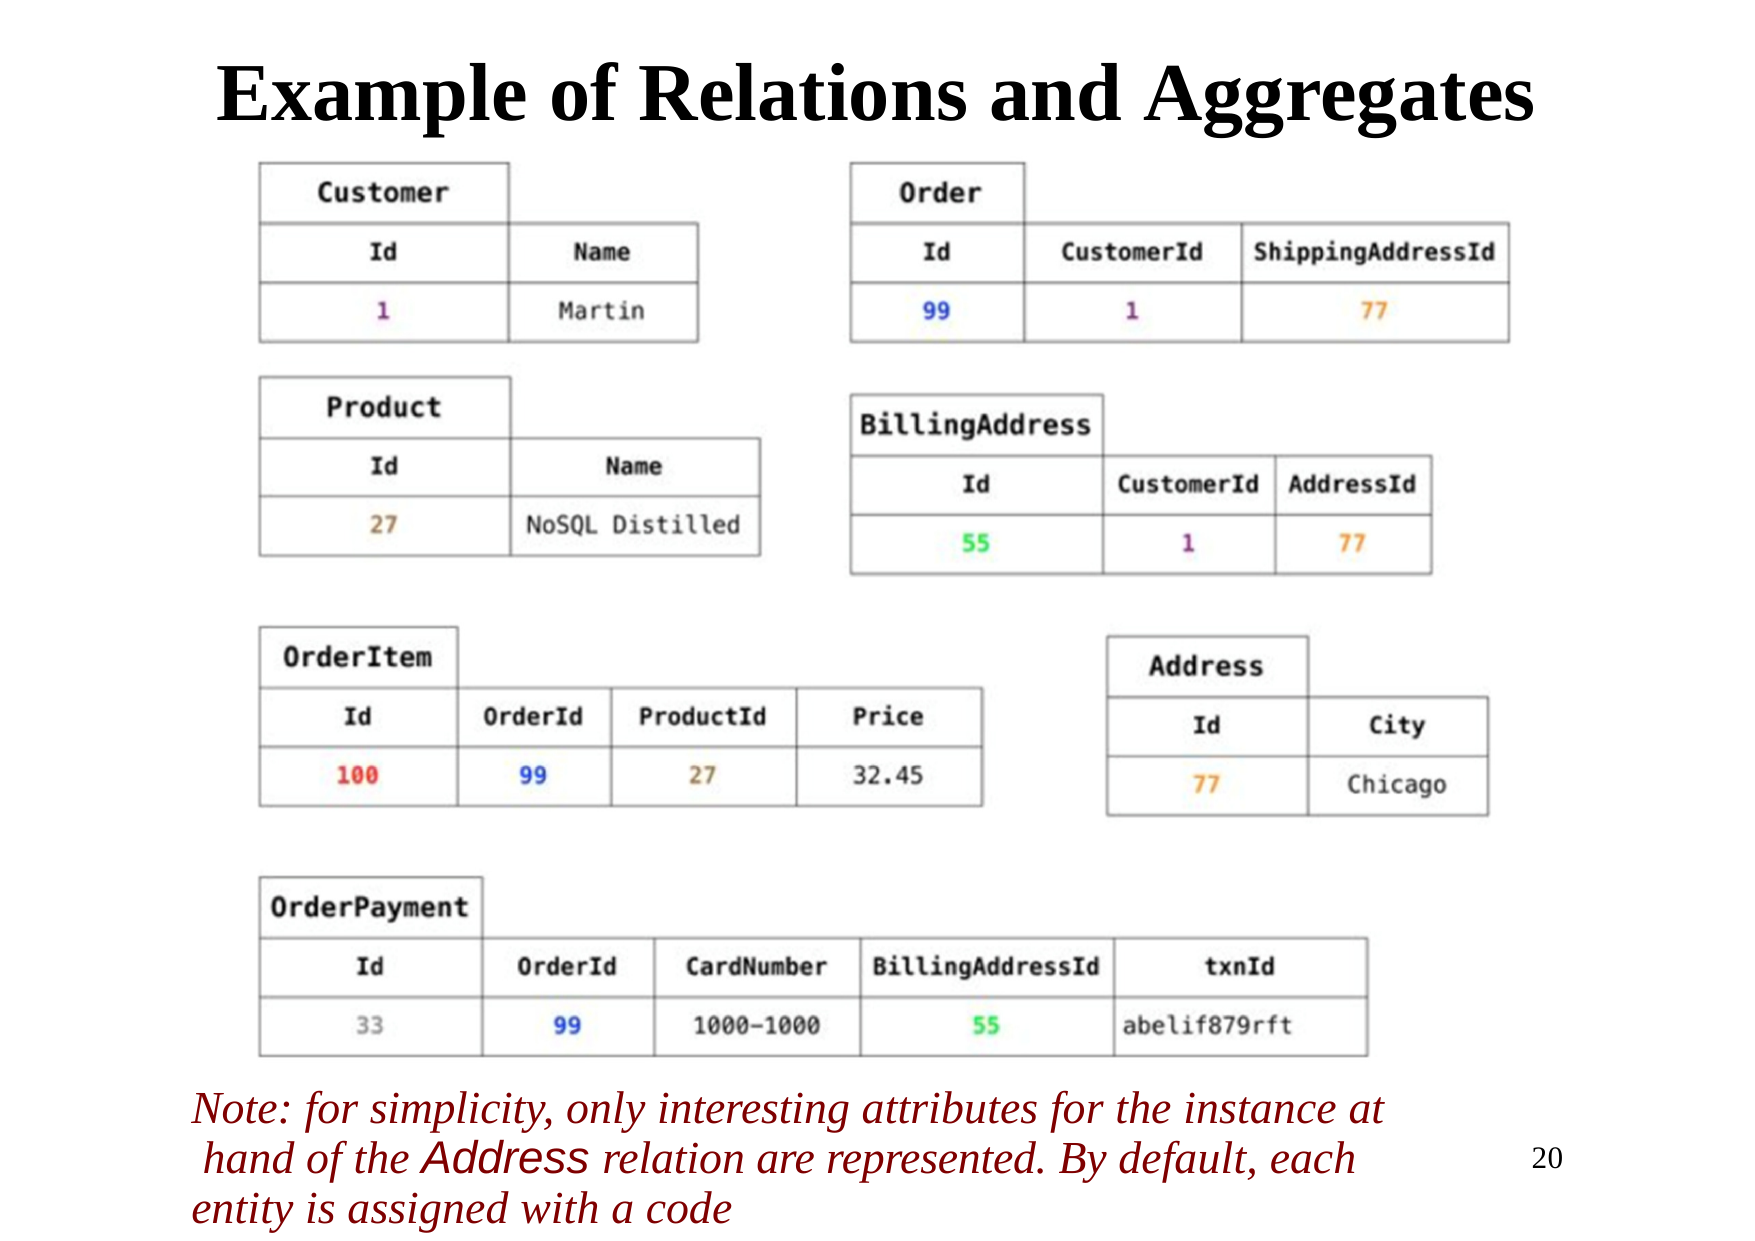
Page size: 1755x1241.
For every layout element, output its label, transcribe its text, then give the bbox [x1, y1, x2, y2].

text_box 20 [1529, 1134, 1566, 1176]
picture [251, 150, 1521, 1076]
title Example of Relations and Aggregates [214, 35, 1542, 246]
text_box Note: for simplicity, only interesting attributes for the instance at hand of the Address relation are represented. By default, each entity is assigned with a code [189, 1074, 1387, 1233]
